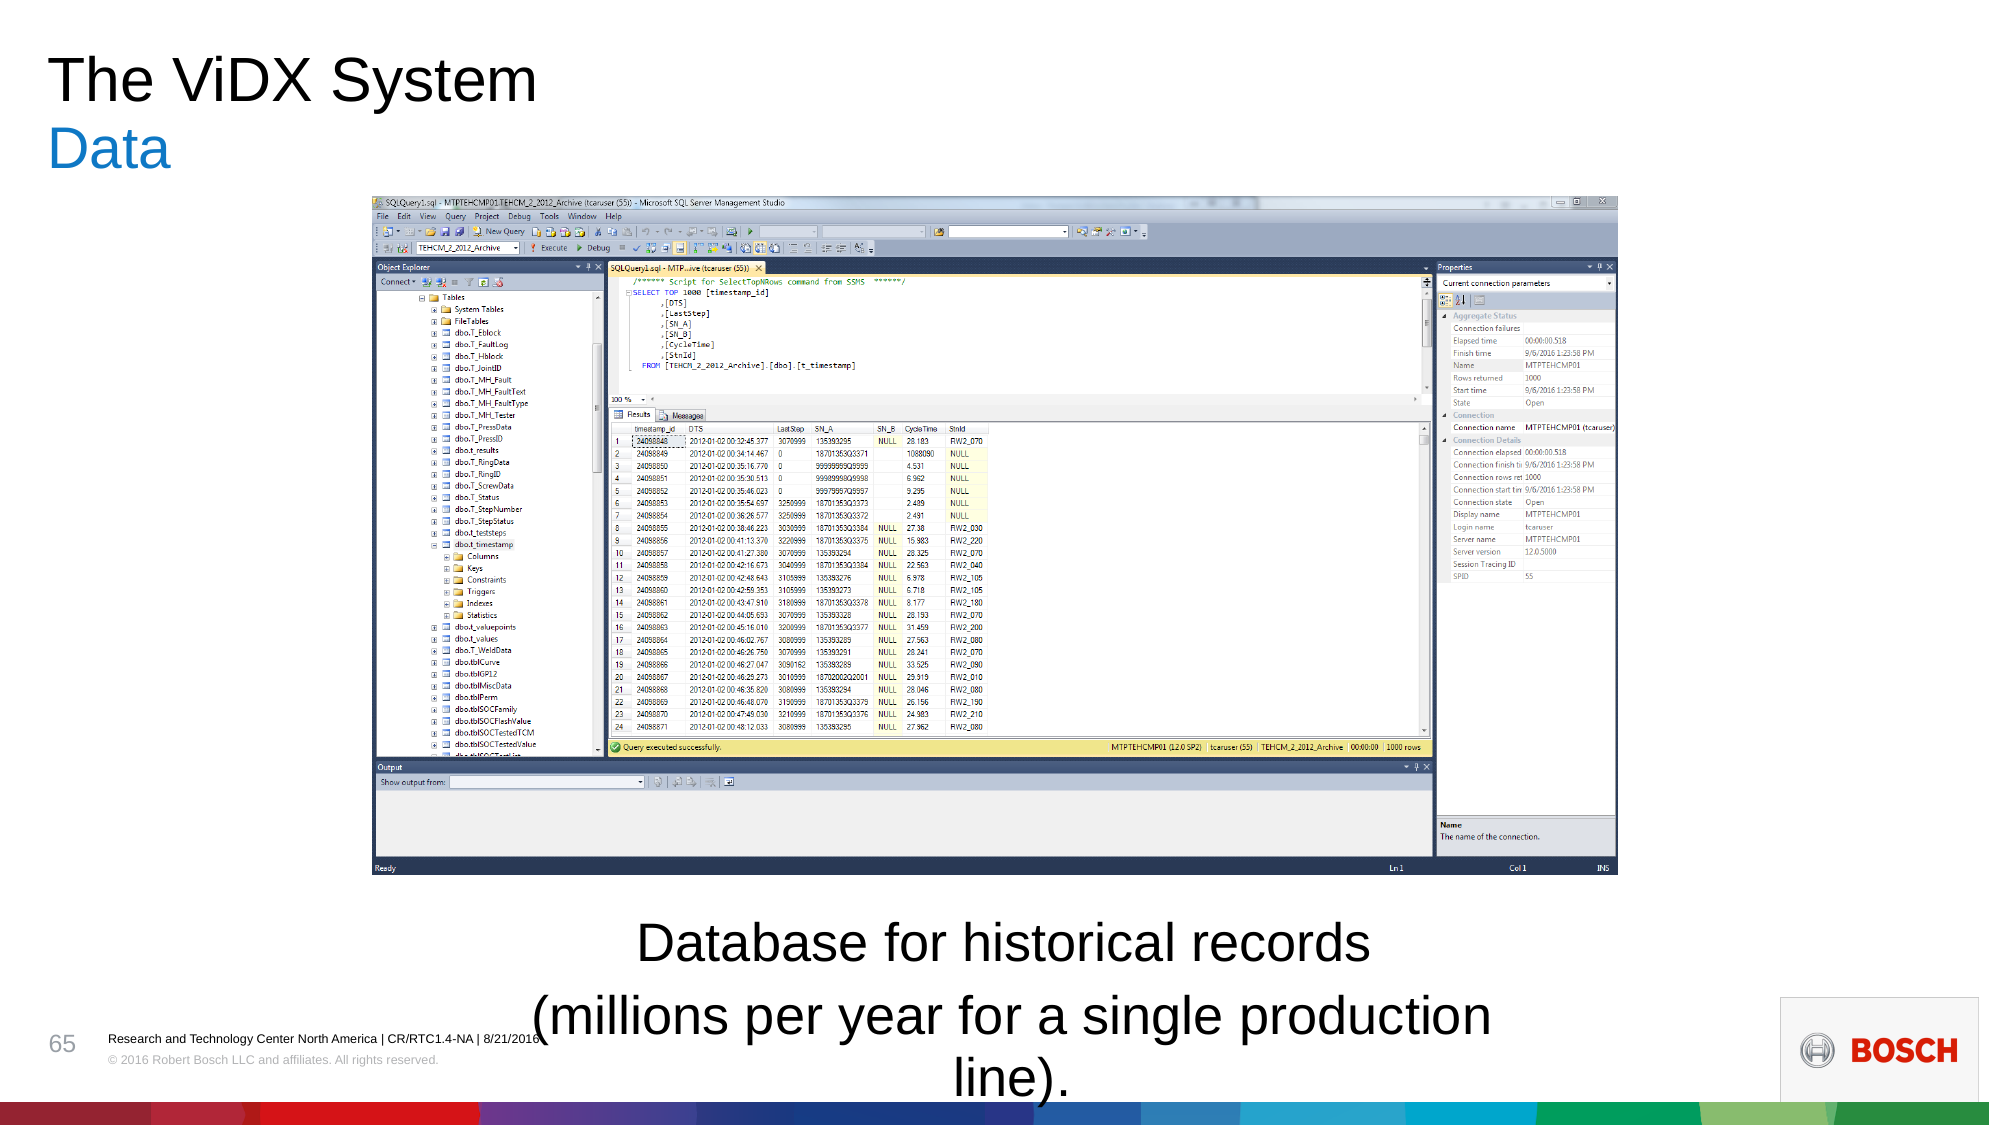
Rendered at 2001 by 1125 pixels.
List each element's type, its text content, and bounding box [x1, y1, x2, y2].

text_box © 2016 Robert Bosch LLC and affiliates. All rights reserved. [108, 1051, 1779, 1073]
text_box The ViDX System [47, 47, 1637, 118]
text_box Database for historical records (millions per year for a single production line). [465, 911, 1560, 1032]
text_box Research and Technology Center North America | CR/RTC1.4-NA | 8/21/2016 [108, 1030, 1779, 1051]
text_box 65 [48, 1027, 82, 1073]
picture [0, 1102, 1405, 1125]
picture [372, 196, 1618, 875]
picture [1536, 997, 1989, 1125]
title Data [47, 118, 1637, 190]
